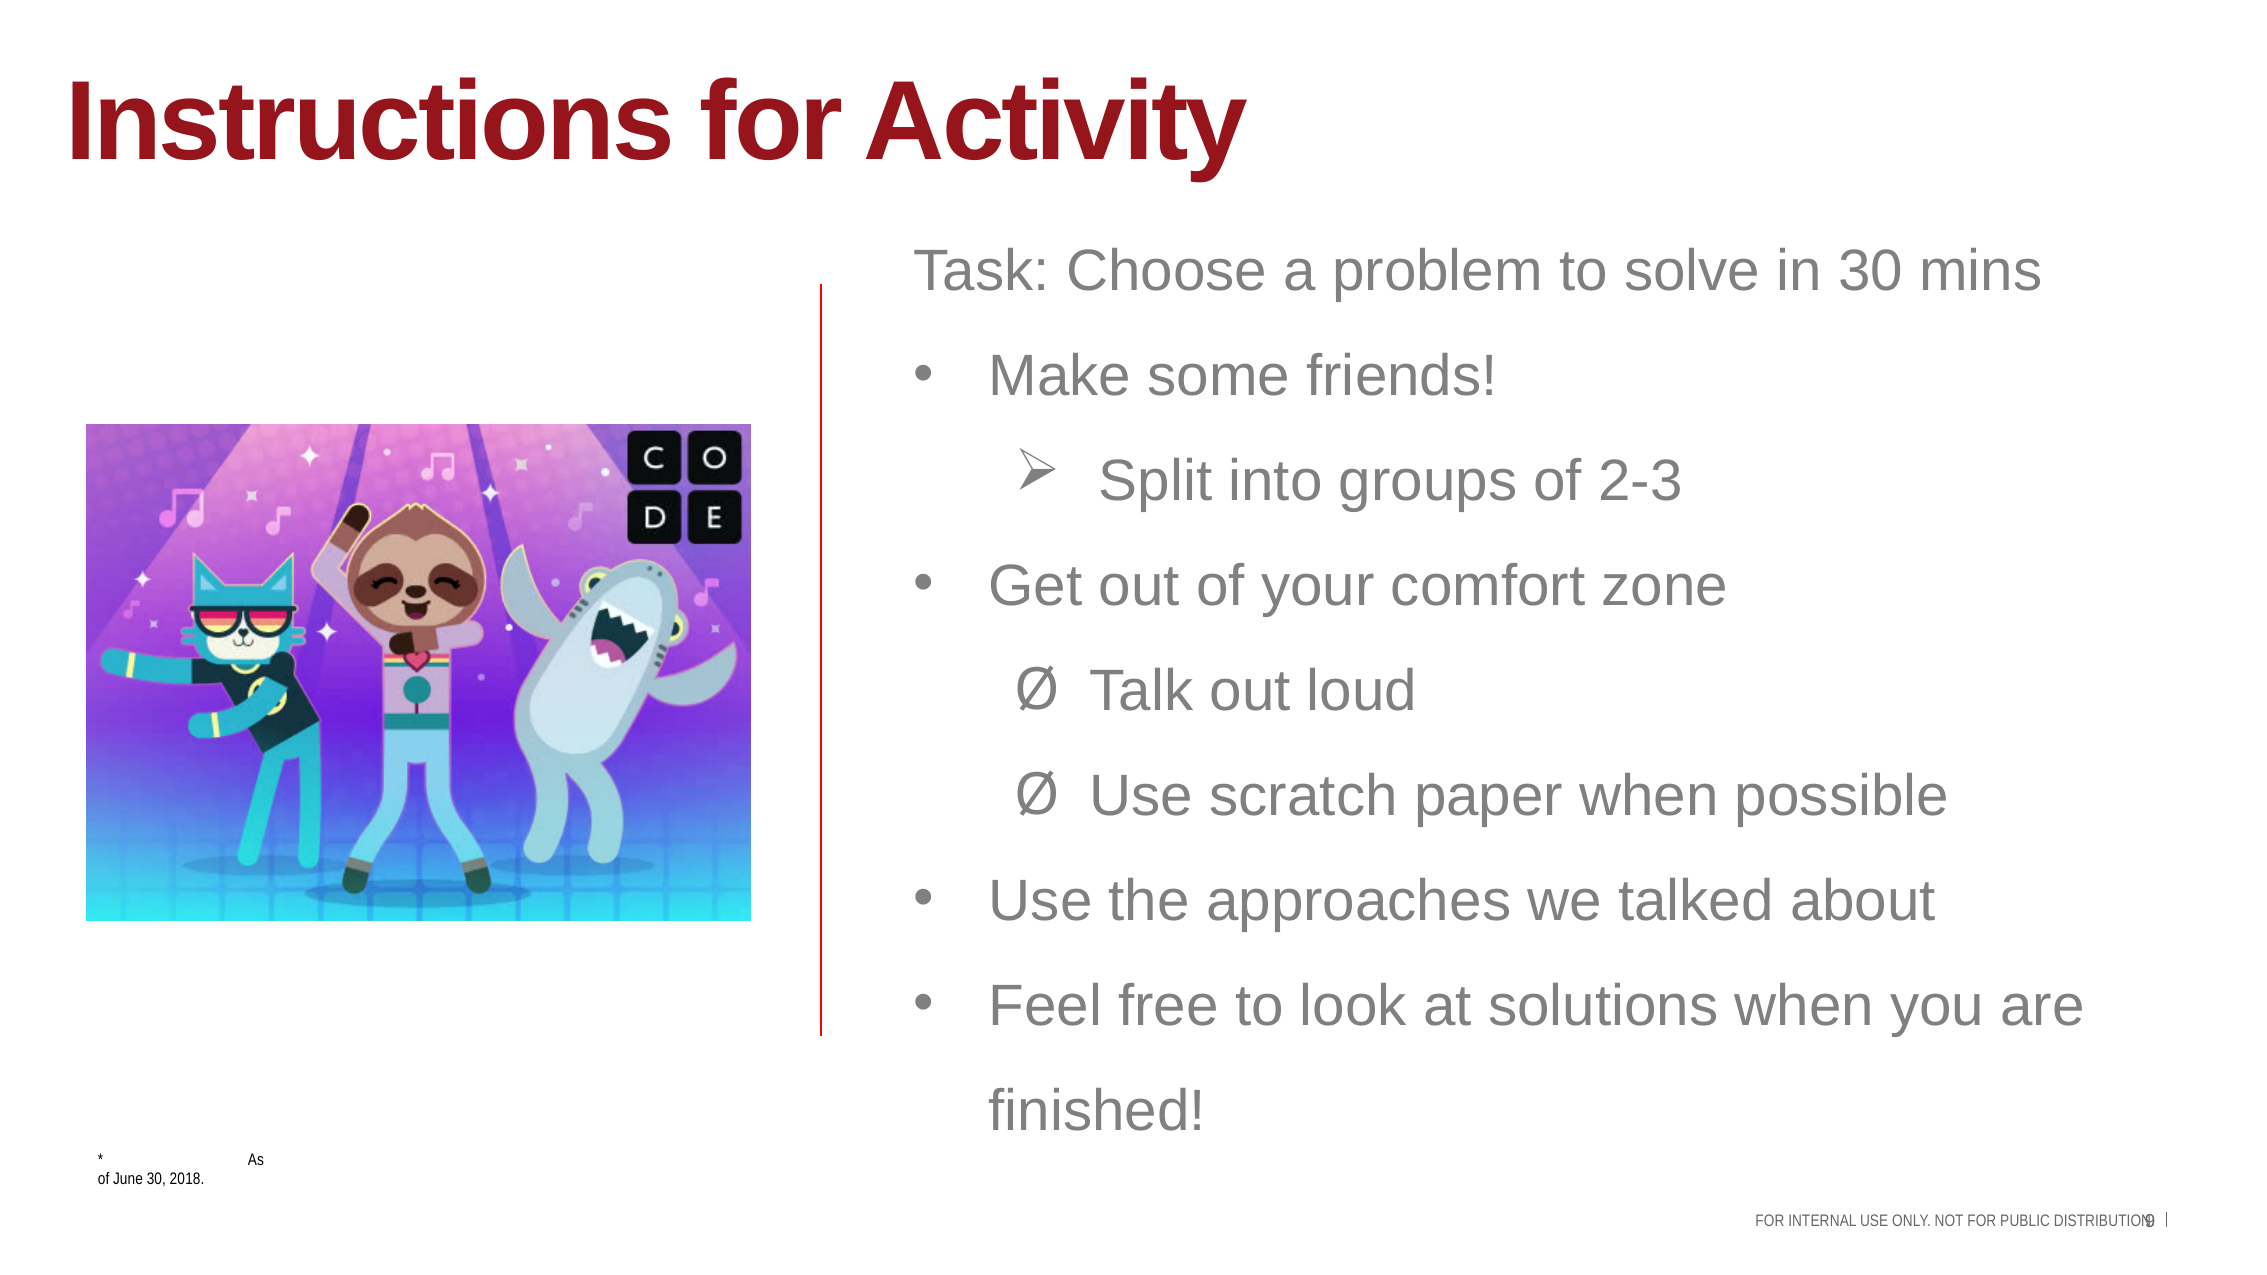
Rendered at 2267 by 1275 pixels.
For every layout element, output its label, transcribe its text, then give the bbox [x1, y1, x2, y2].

text_box Task: Choose a problem to solve in 30 mins Make some friends! Split into groups of 2-3 Get out of your comfort zone Talk out loud Use scratch paper when possible Use the approaches we talked about Feel free to look at solutions when you are finished! [898, 189, 2182, 1275]
text_box * As of June 30, 2018. [69, 1131, 275, 1189]
text_box Instructions for Activity [50, 0, 1575, 307]
picture [86, 423, 751, 921]
